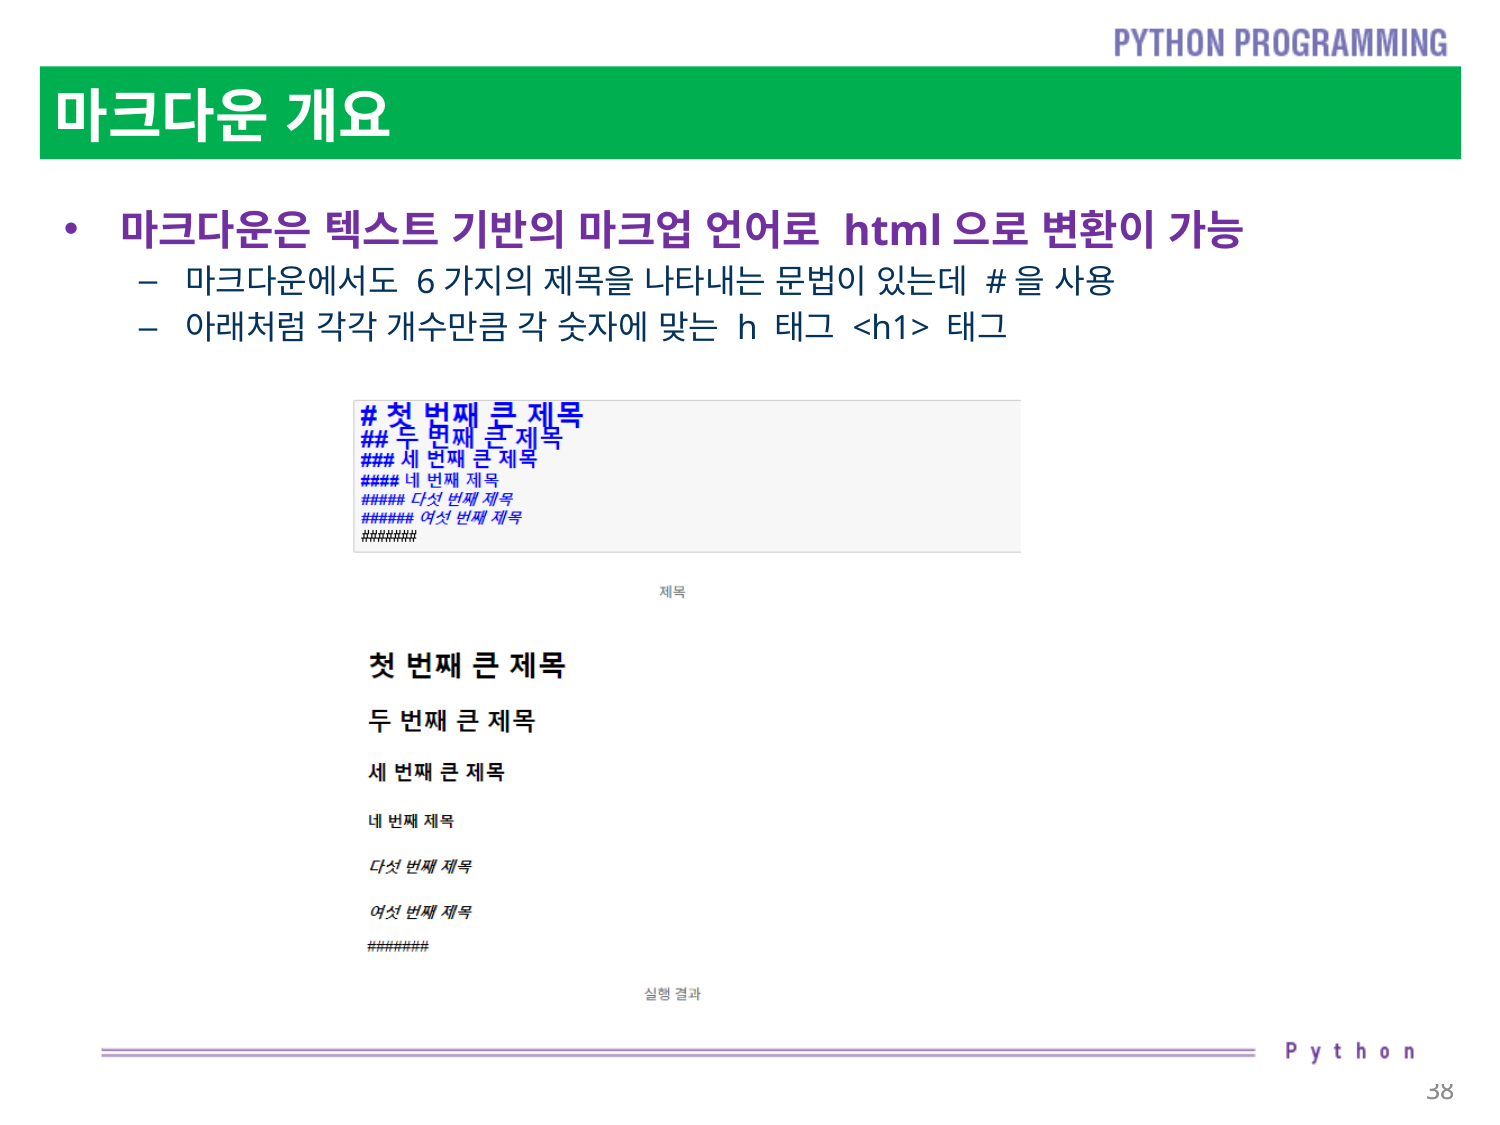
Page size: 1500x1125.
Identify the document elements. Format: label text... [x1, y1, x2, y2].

picture [18, 1020, 1483, 1084]
picture [341, 387, 1021, 1008]
picture [1106, 13, 1462, 66]
title 마크다운 개요 [39, 76, 1444, 152]
slide_number 38 [1119, 1071, 1470, 1112]
list 마크다운은 텍스트 기반의 마크업 언어로 html으로 변환이 가능 마크다운에서도 6가지의 제목을 나타내는 문법이 있는데 #을 사용 아래처럼 각각 개수만큼 각 숫자에 맞는 h 태그 <h1> 태그 [48, 195, 1461, 1041]
